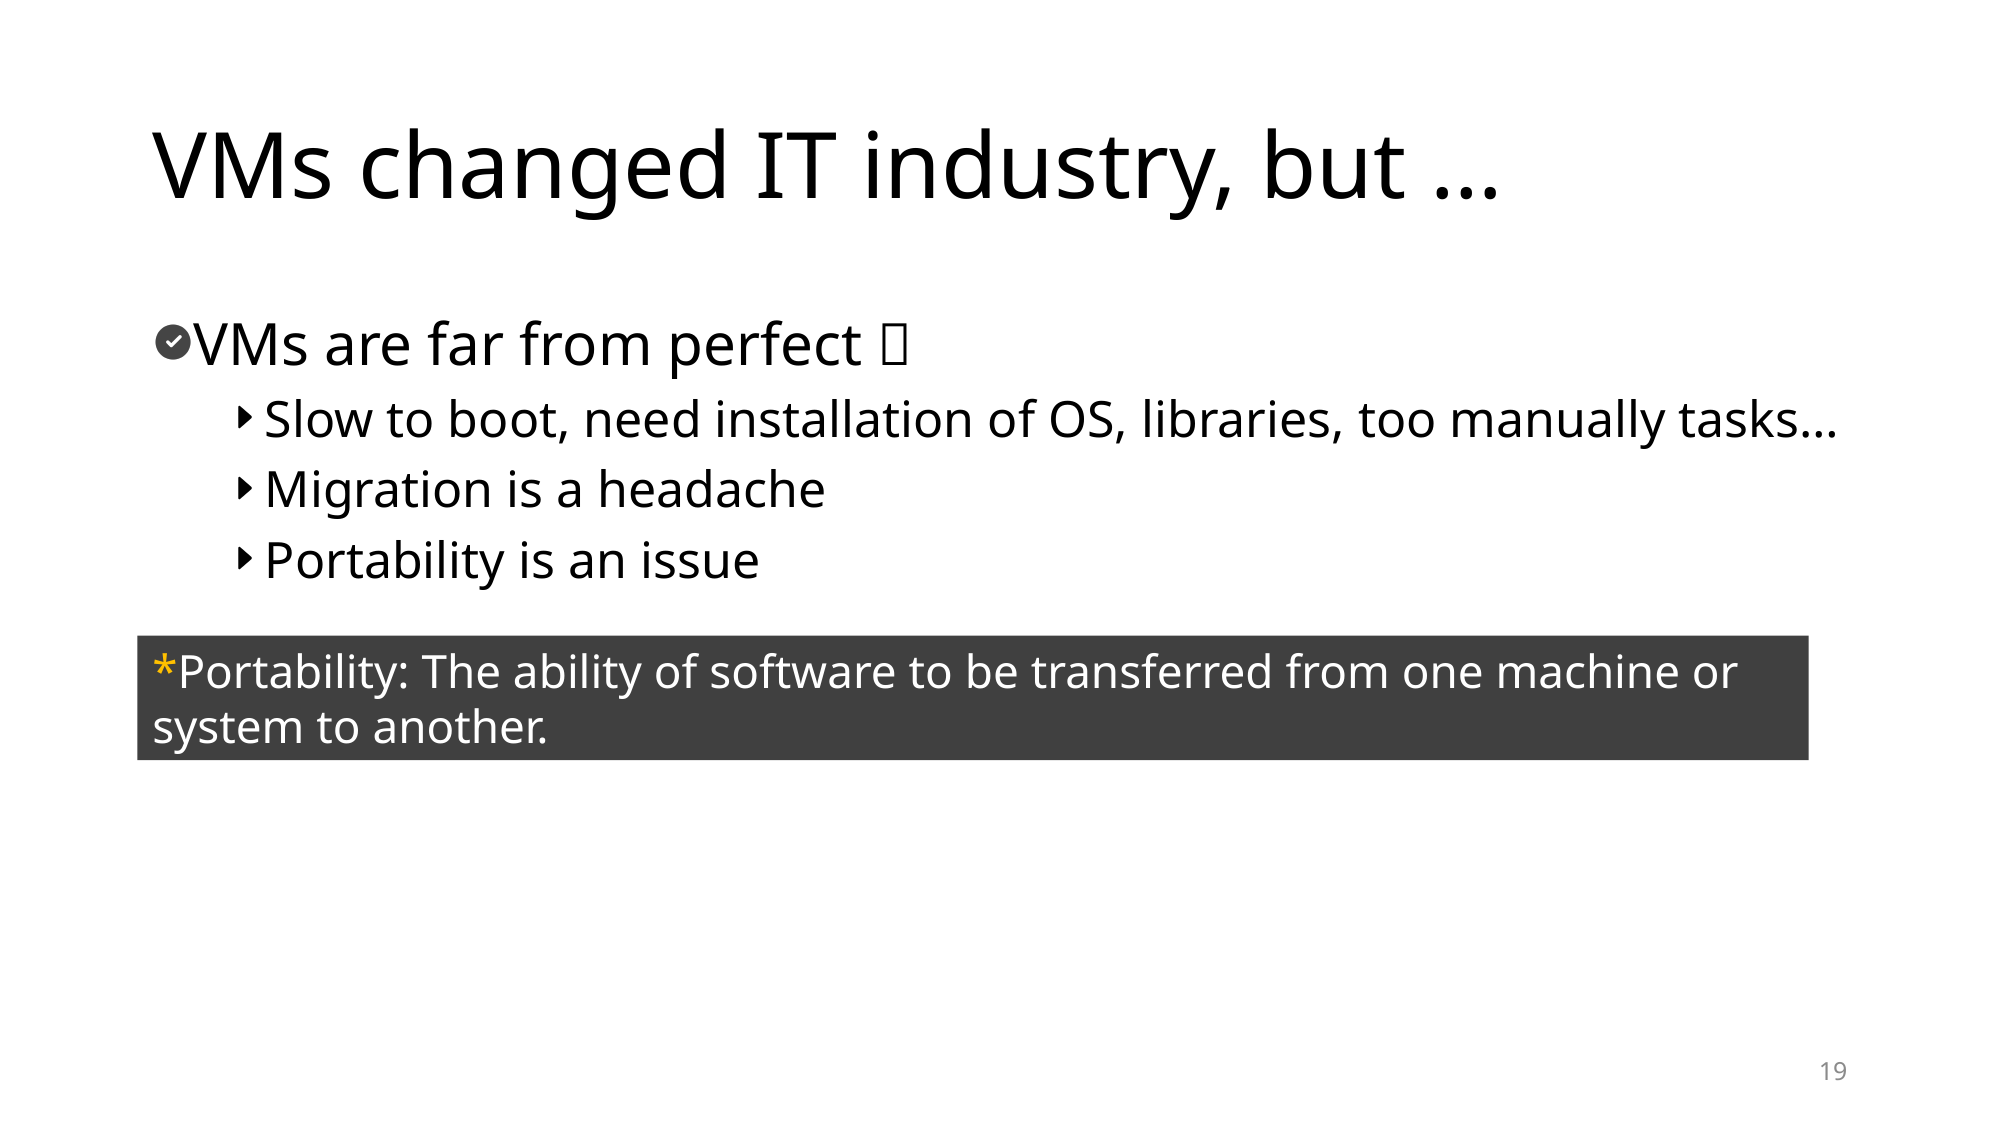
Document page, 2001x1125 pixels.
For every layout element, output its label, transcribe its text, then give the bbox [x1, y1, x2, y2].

title VMs changed IT industry, but … [137, 59, 1863, 278]
picture [152, 321, 194, 363]
list VMs are far from perfect  Slow to boot, need installation of OS, libraries, too manually tasks… Migration is a headache Portability is an issue [137, 299, 1863, 1014]
picture [227, 540, 263, 576]
text_box *Portability: The ability of software to be transferred from one machine or system to another. [137, 635, 1809, 761]
slide_number 19 [1412, 1042, 1863, 1103]
picture [227, 399, 263, 435]
picture [227, 470, 263, 506]
